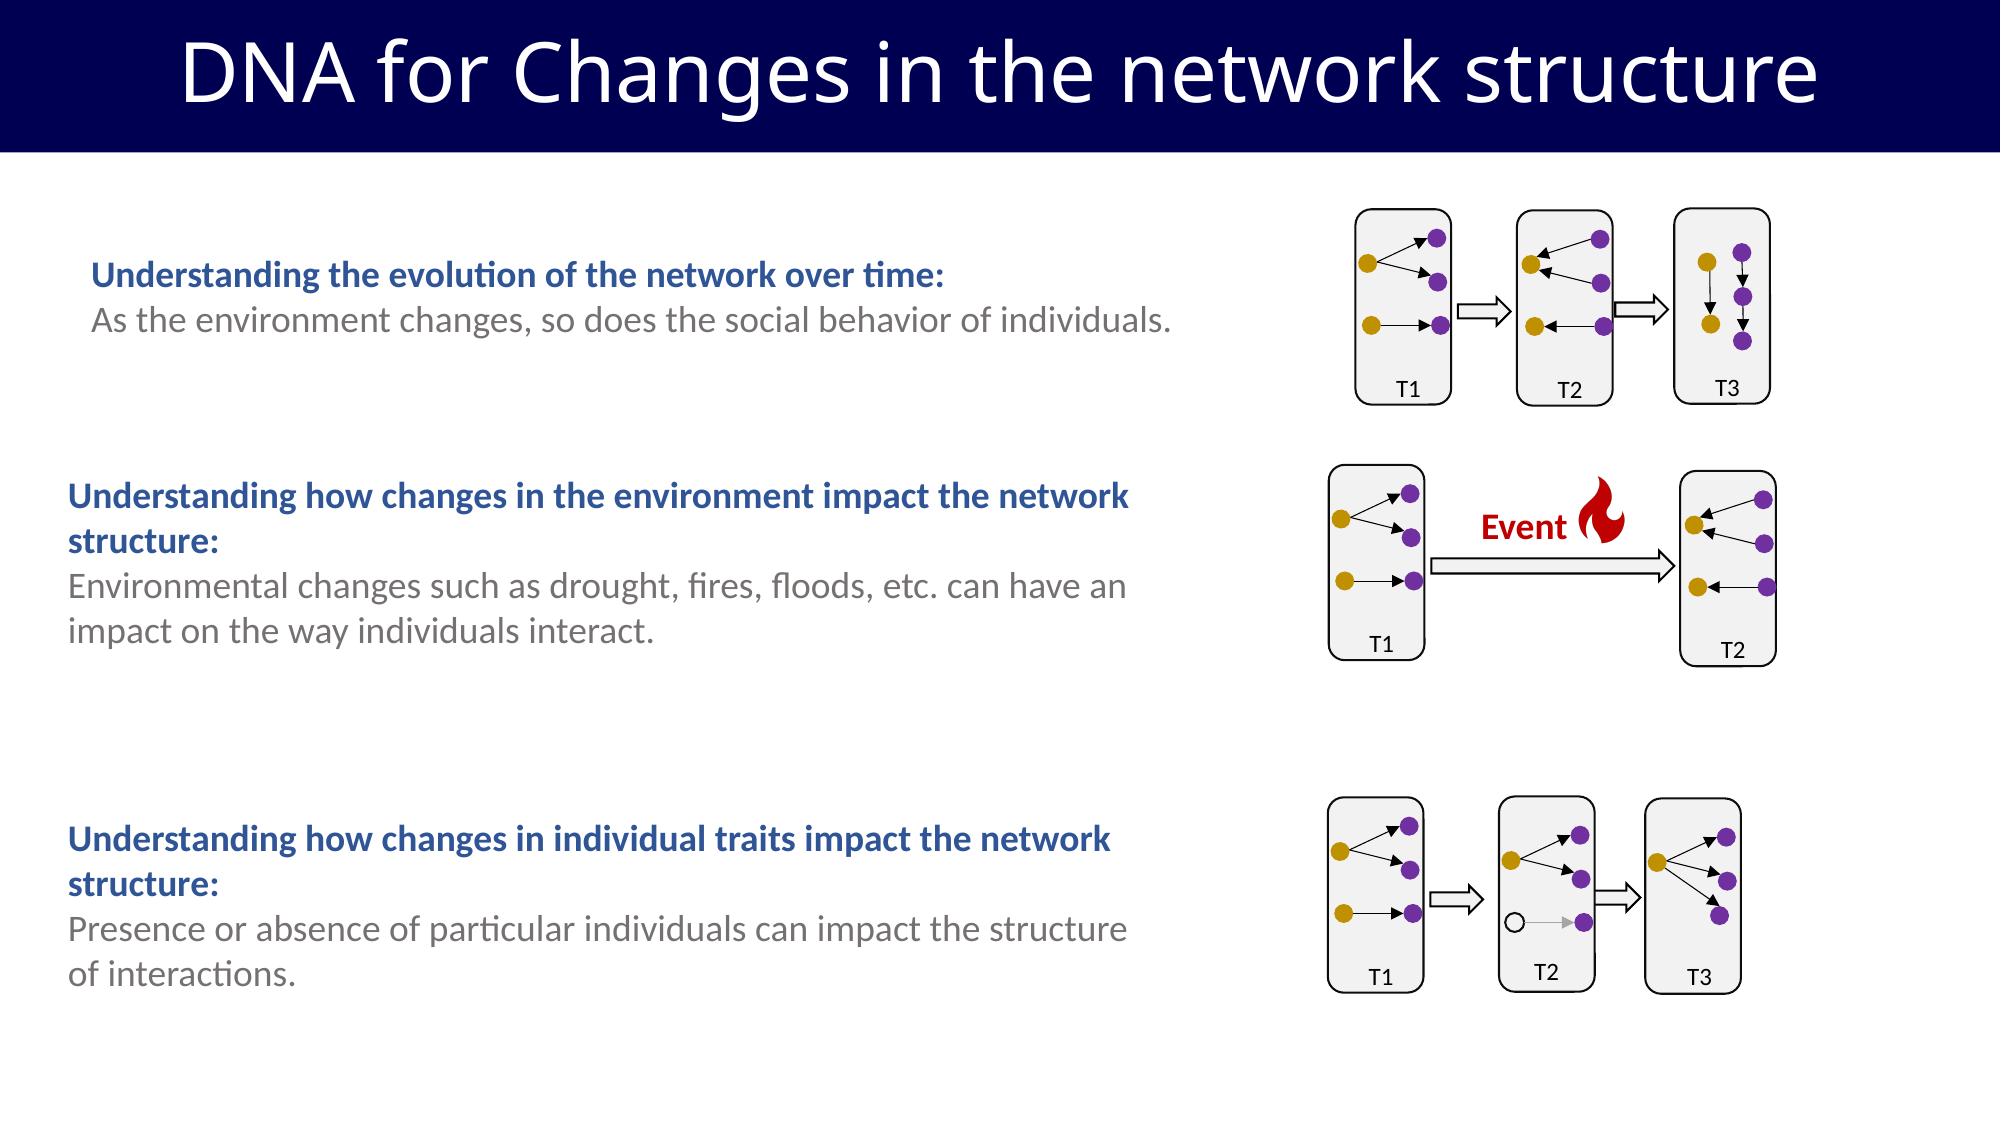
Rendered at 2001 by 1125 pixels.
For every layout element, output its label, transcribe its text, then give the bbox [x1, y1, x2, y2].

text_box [1328, 464, 1425, 666]
text_box DNA for Changes in the network structure [0, 0, 2000, 153]
text_box [1430, 548, 1676, 584]
text_box Understanding how changes in individual traits impact the network structure: Presence or absence of particular individuals can impact the structure of interactions. [53, 806, 1169, 1002]
text_box Understanding how changes in the environment impact the network structure: Environmental changes such as drought, fires, floods, etc. can have an impact on the way individuals interact. [53, 463, 1169, 659]
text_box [1327, 796, 1741, 999]
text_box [1680, 470, 1777, 673]
picture [1564, 472, 1639, 547]
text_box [1355, 208, 1770, 412]
text_box Understanding the evolution of the network over time: As the environment changes, so does the social behavior of individuals. [76, 242, 1189, 348]
text_box Event [1466, 494, 1583, 555]
